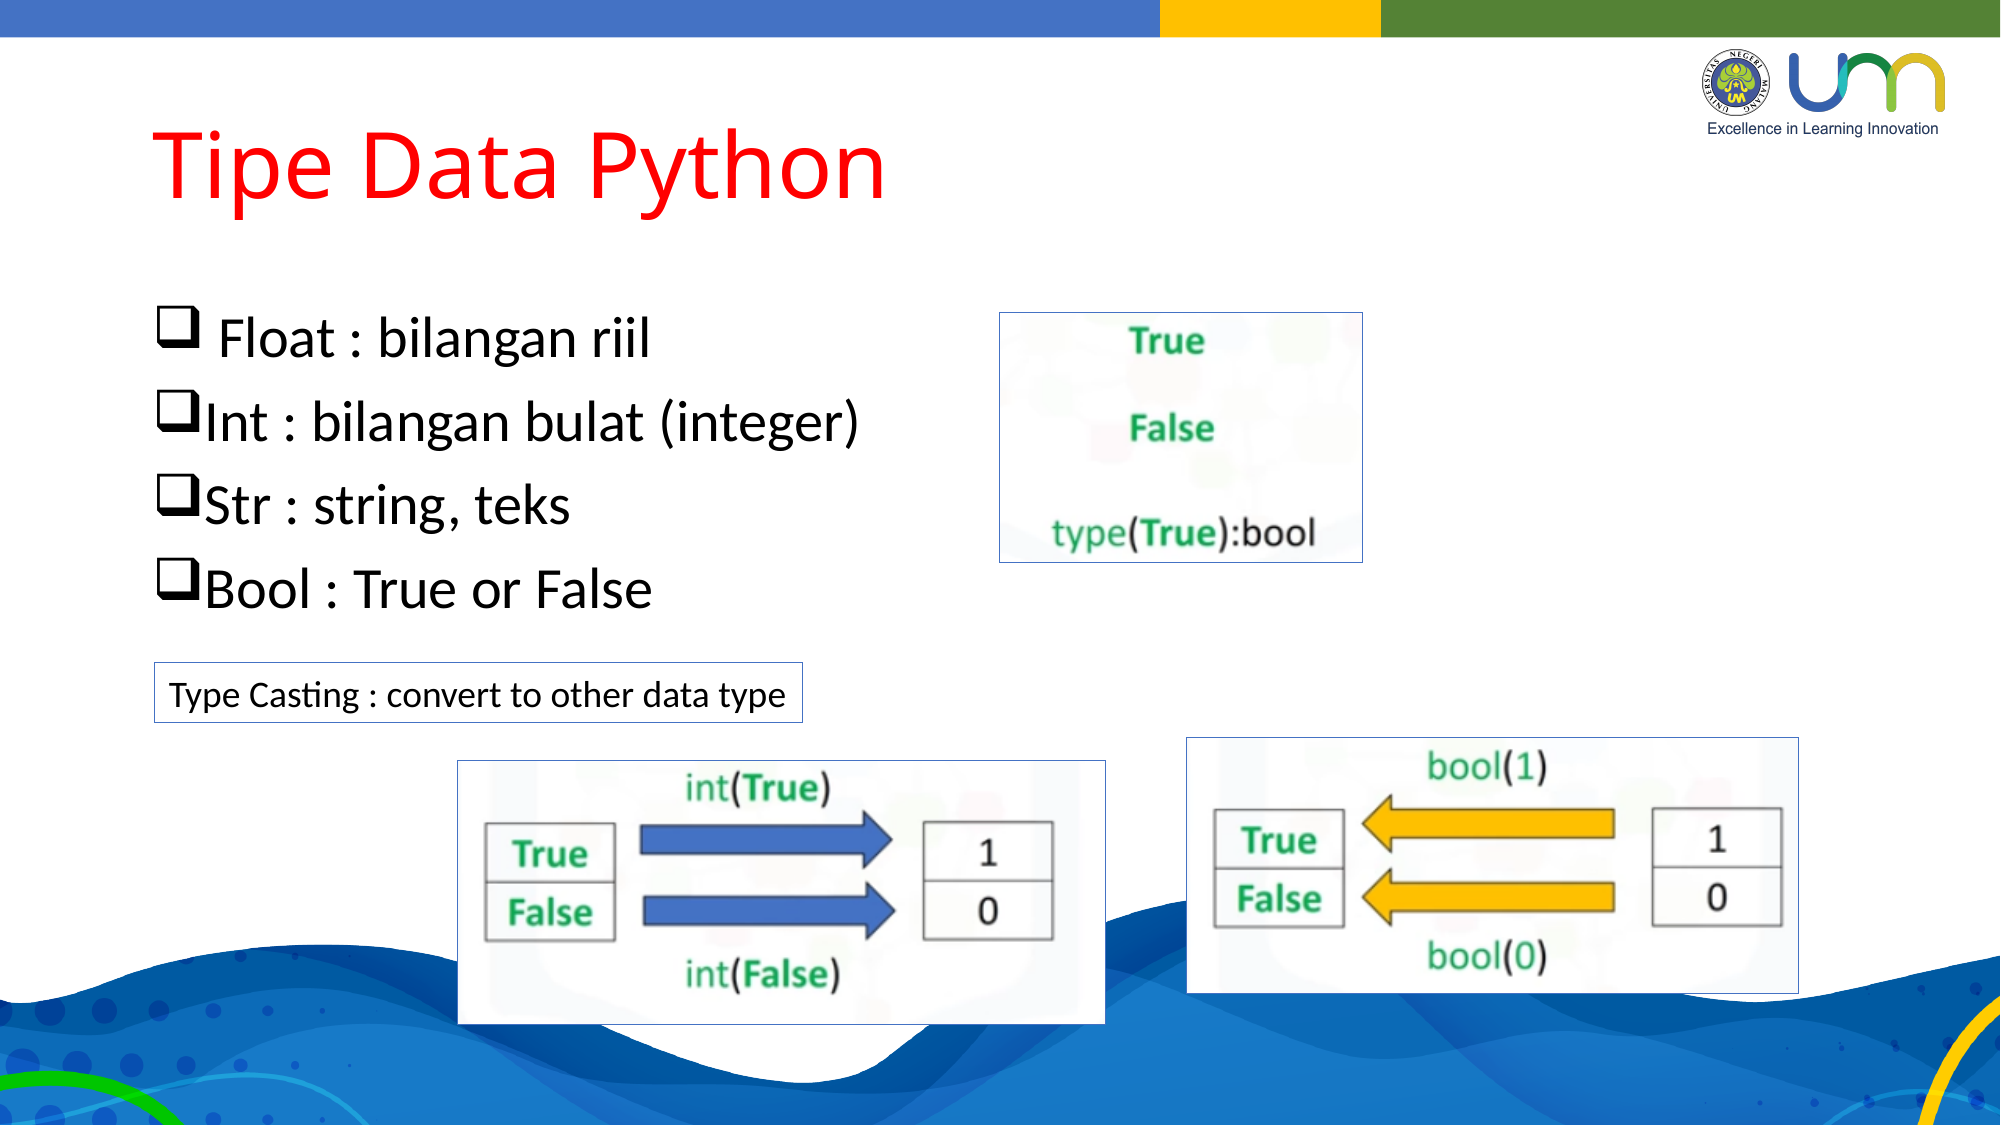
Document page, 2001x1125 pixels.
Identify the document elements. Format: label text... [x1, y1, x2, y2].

text_box Type Casting : convert to other data type [154, 662, 803, 723]
title Tipe Data Python [137, 59, 1863, 278]
picture [0, 38, 2000, 1125]
list Float : bilangan riil Int : bilangan bulat (integer) Str : string, teks Bool : True or False [137, 299, 988, 1014]
